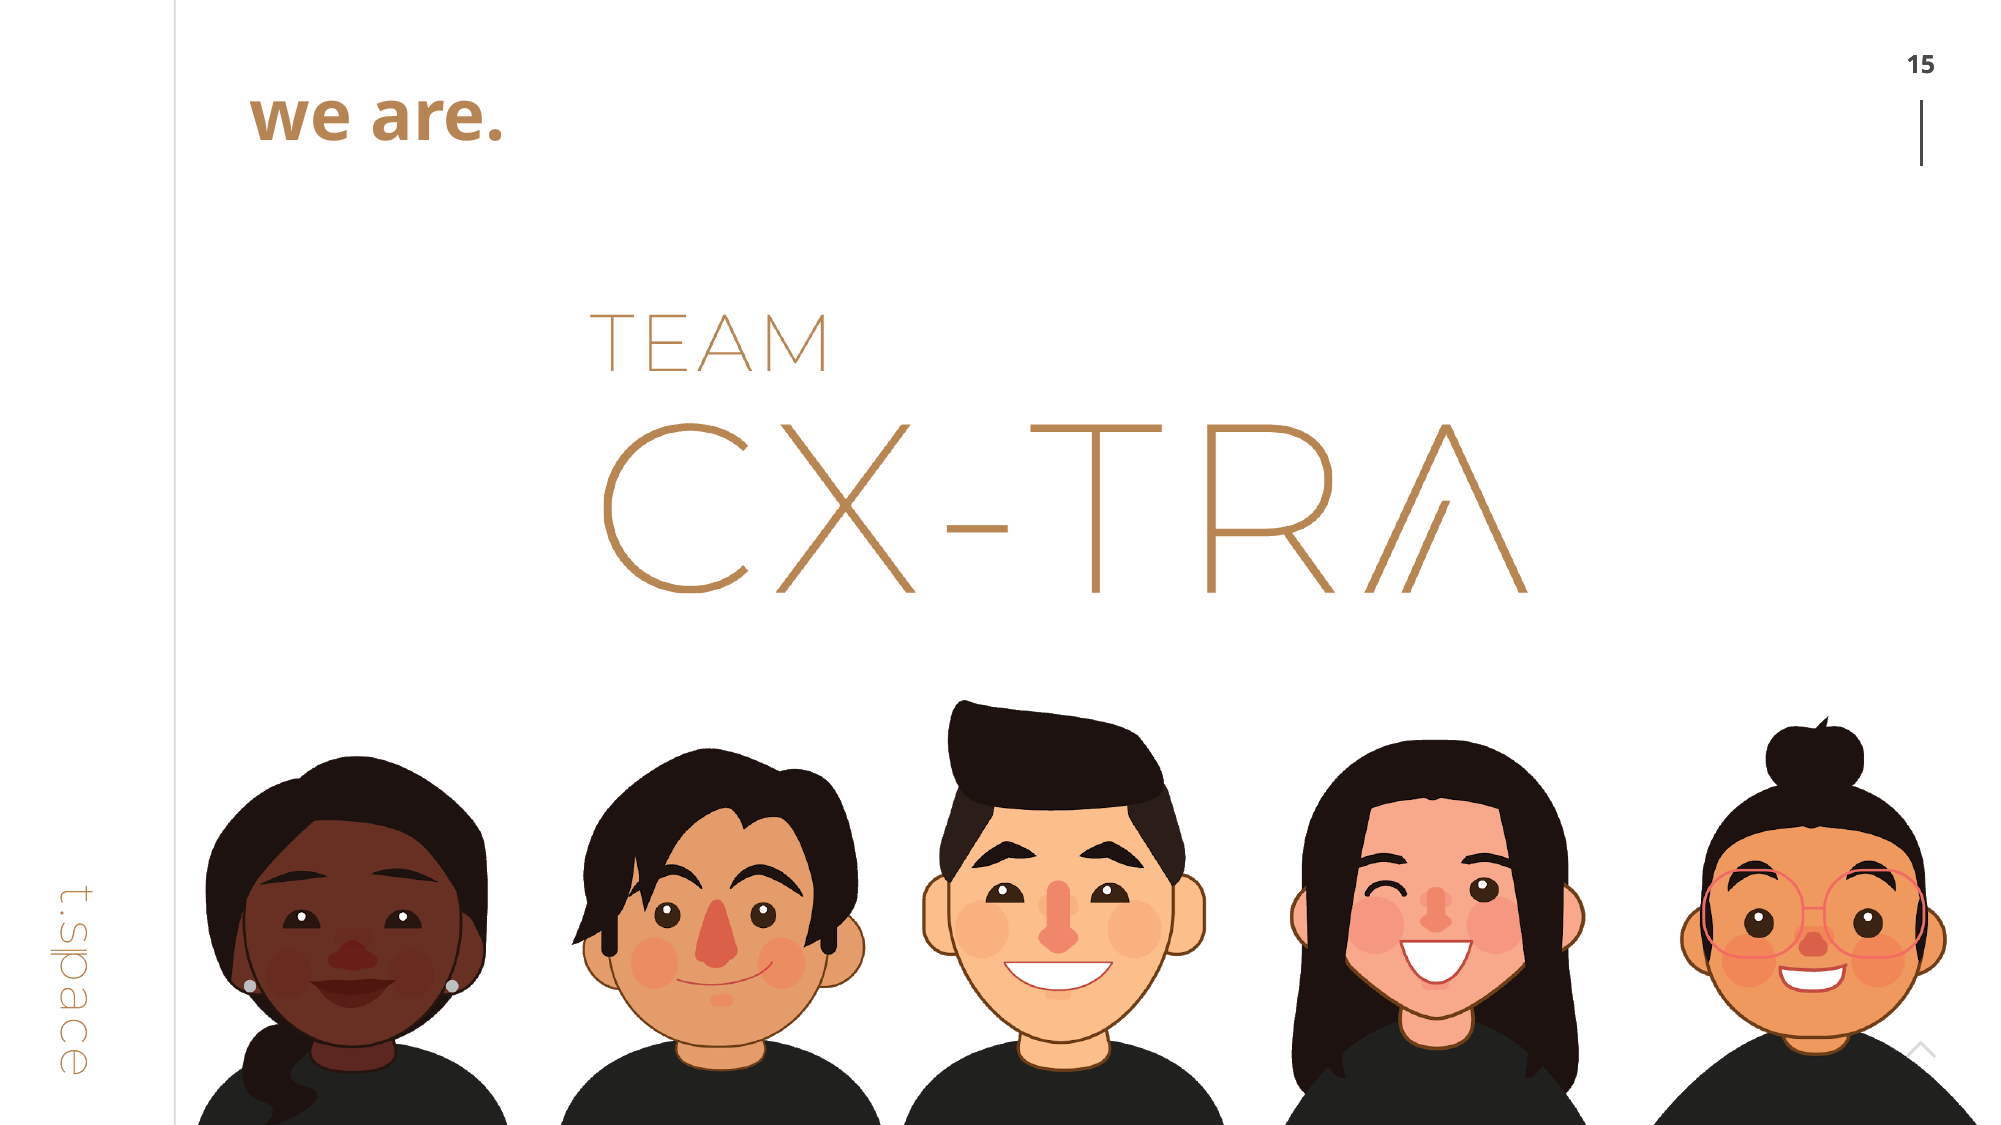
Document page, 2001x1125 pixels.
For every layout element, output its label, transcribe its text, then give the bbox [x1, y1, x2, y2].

title we are. [249, 24, 927, 212]
picture [175, 277, 2000, 1125]
picture [35, 863, 109, 1097]
